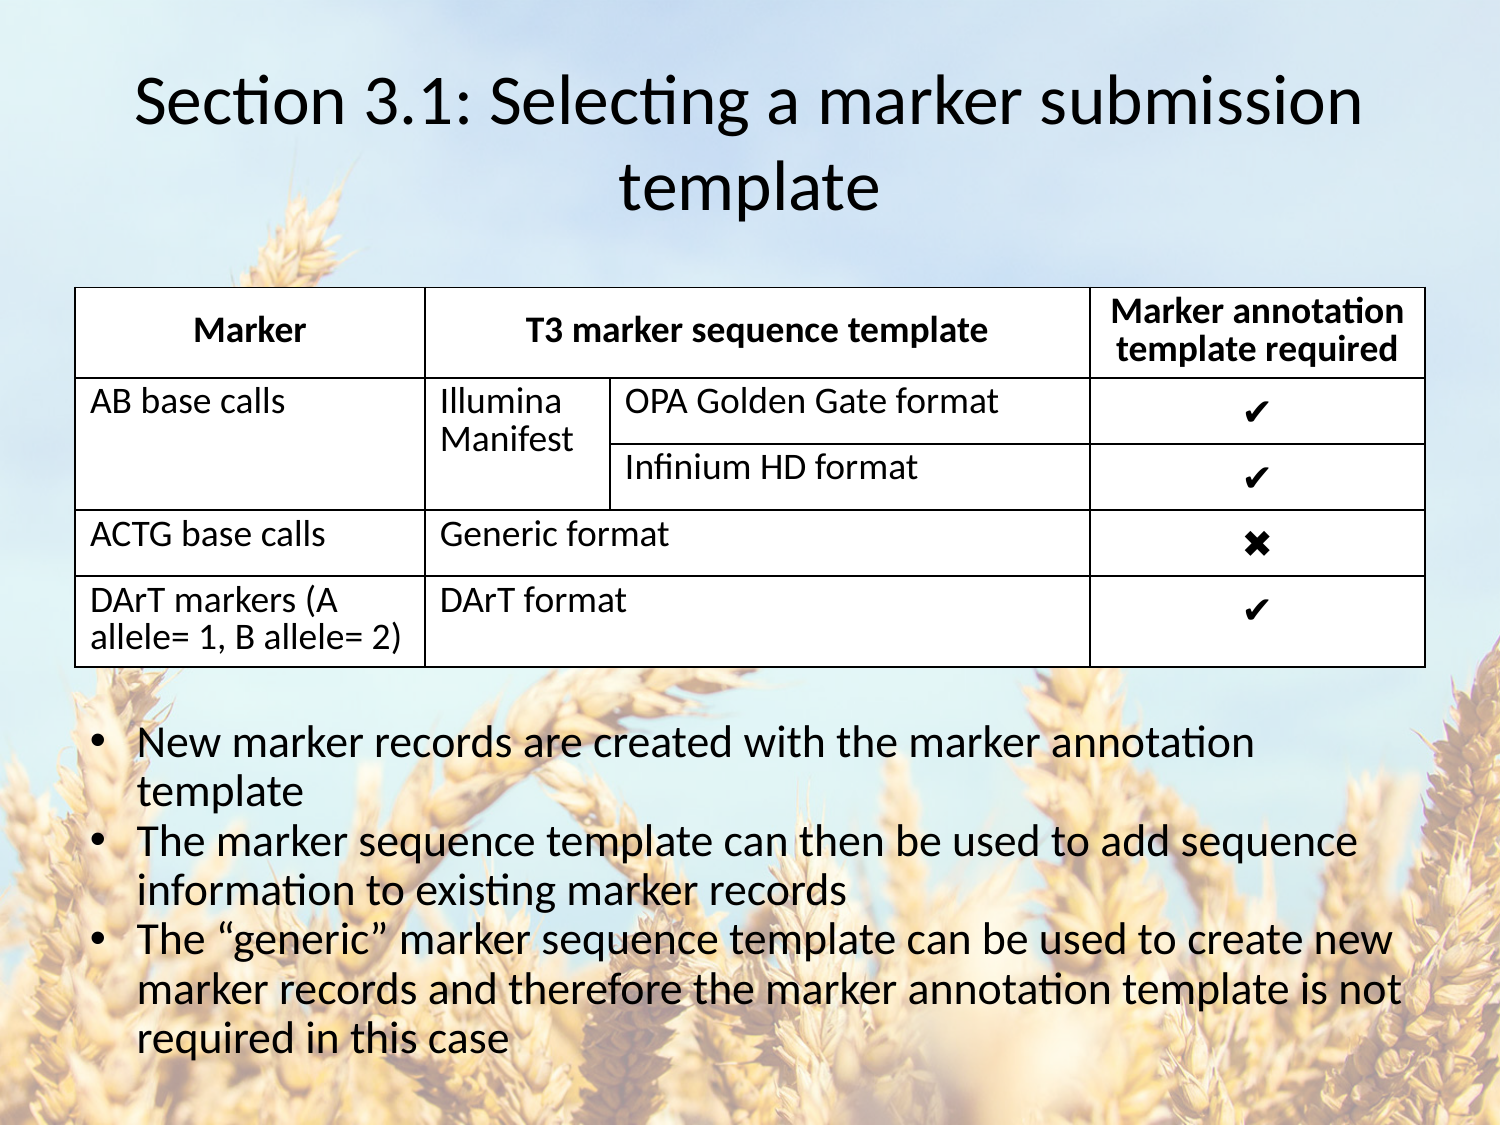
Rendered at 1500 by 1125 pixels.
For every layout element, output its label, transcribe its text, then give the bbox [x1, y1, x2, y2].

table_cell Illumina Manifest [426, 379, 609, 509]
table_cell DArT format [426, 577, 1089, 666]
table_cell Generic format [426, 511, 1089, 575]
table_cell DArT markers (A allele= 1, B allele= 2) [76, 577, 424, 666]
text_box New marker records are created with the marker annotation template The marker sequence template can then be used to add sequence information to existing marker records The “generic” marker sequence template can be used to create new marker records and therefore the marker annotation template is not required in this case [74, 710, 1425, 1072]
table_header Marker [76, 288, 424, 377]
table_cell ✖ [1091, 511, 1424, 575]
table_cell ACTG base calls [76, 511, 424, 575]
table_header T3 marker sequence template [426, 288, 1089, 377]
table_cell ✔ [1091, 379, 1424, 443]
title Section 3.1: Selecting a marker submission template [75, 45, 1425, 233]
table_cell ✔ [1091, 577, 1424, 666]
table_cell OPA Golden Gate format [611, 379, 1089, 443]
table_cell Infinium HD format [611, 445, 1089, 509]
table_cell AB base calls [76, 379, 424, 509]
table_header Marker annotation template required [1091, 288, 1424, 377]
table_cell ✔ [1091, 445, 1424, 509]
